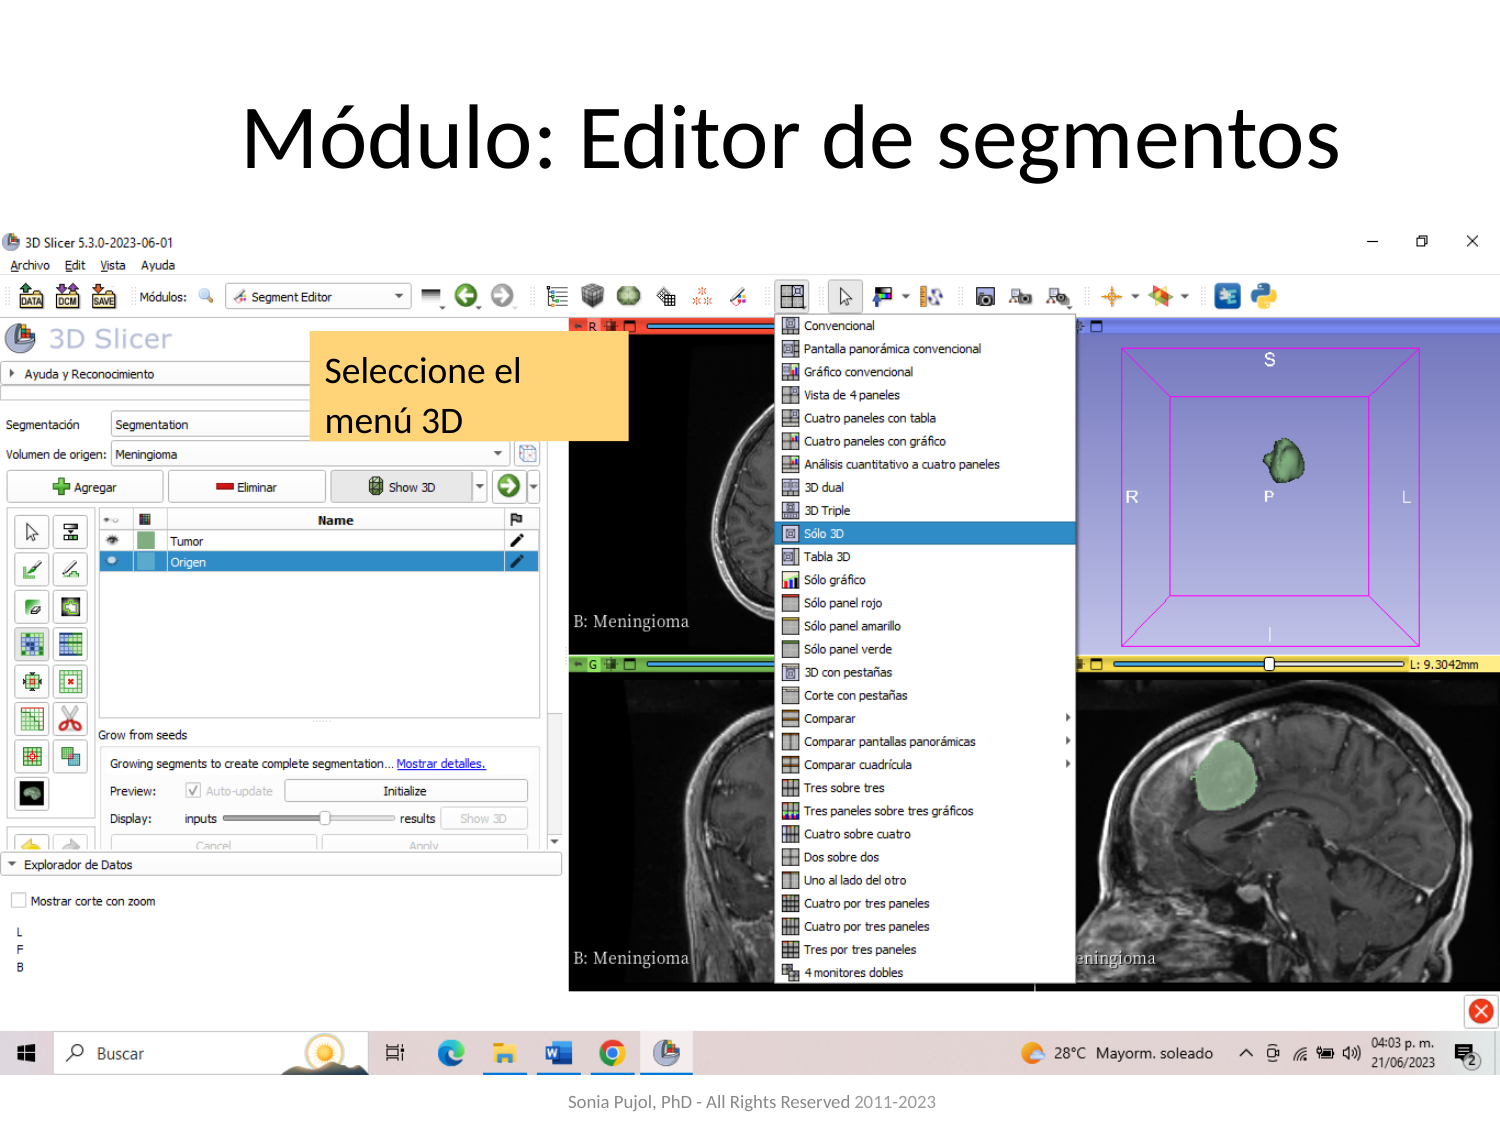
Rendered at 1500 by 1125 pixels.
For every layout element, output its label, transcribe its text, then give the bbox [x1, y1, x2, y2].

picture [0, 230, 1500, 1075]
title Módulo: Editor de segmentos [237, 74, 1438, 229]
text_box Sonia Pujol, PhD - All Rights Reserved 2011-2023 [565, 1088, 995, 1113]
